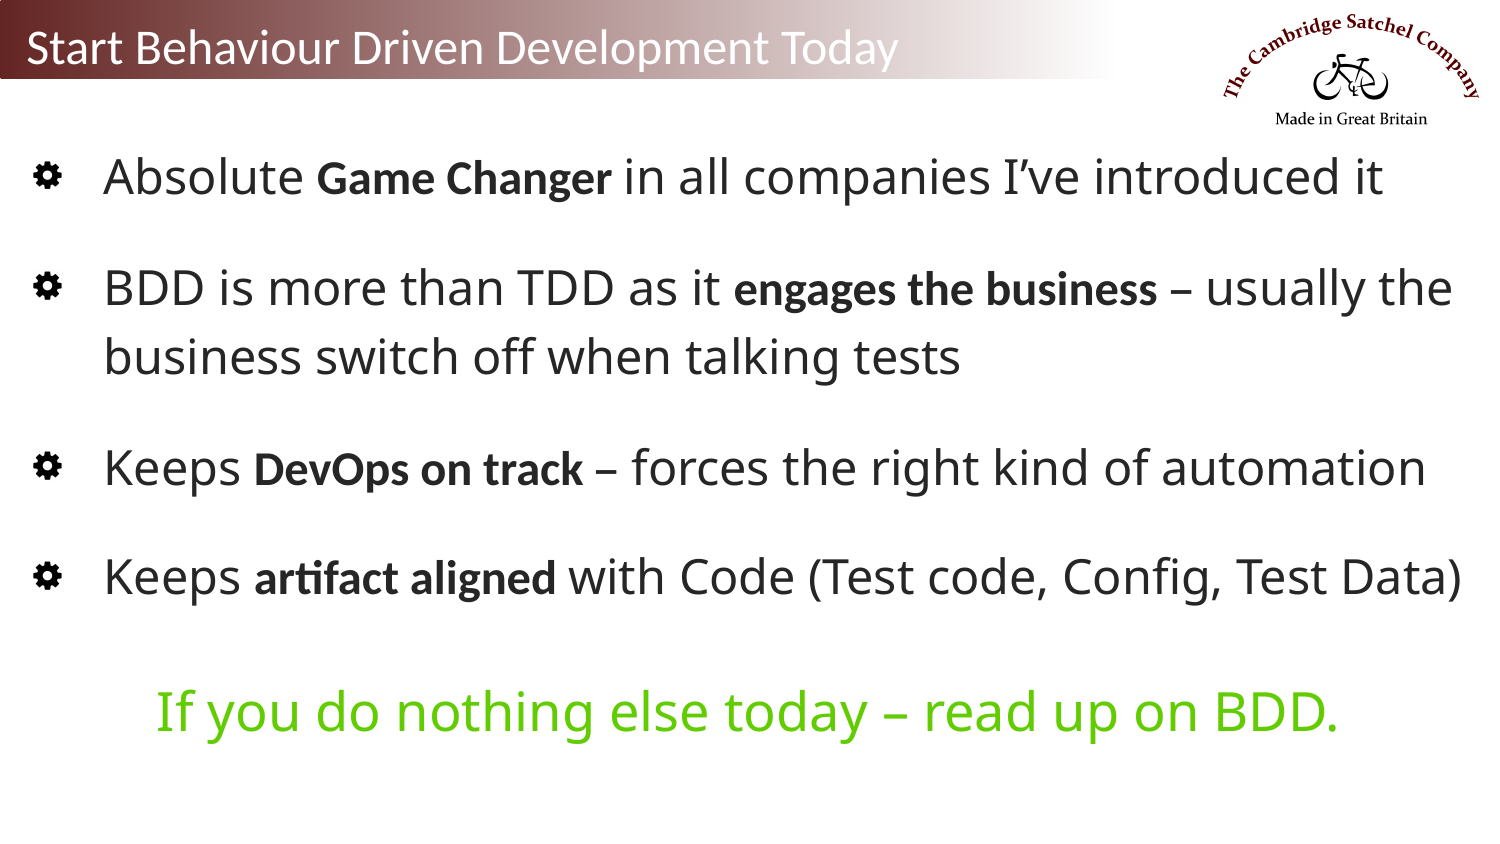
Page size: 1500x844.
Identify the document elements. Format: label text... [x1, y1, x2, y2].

subtitle Start Behaviour Driven Development Today [11, 6, 1046, 115]
picture [31, 269, 64, 302]
picture [31, 449, 64, 482]
text_box If you do nothing else today – read up on BDD. [141, 670, 1356, 751]
picture [1220, 8, 1483, 127]
list Absolute Game Changer in all companies I’ve introduced it BDD is more than TDD as it engages the business – usually the business switch off when talking tests Keeps DevOps on track – forces the right kind of automation Keeps artifact aligned with Code (Test code, Config, Test Data) [16, 127, 1500, 671]
picture [31, 159, 64, 191]
picture [31, 559, 64, 592]
